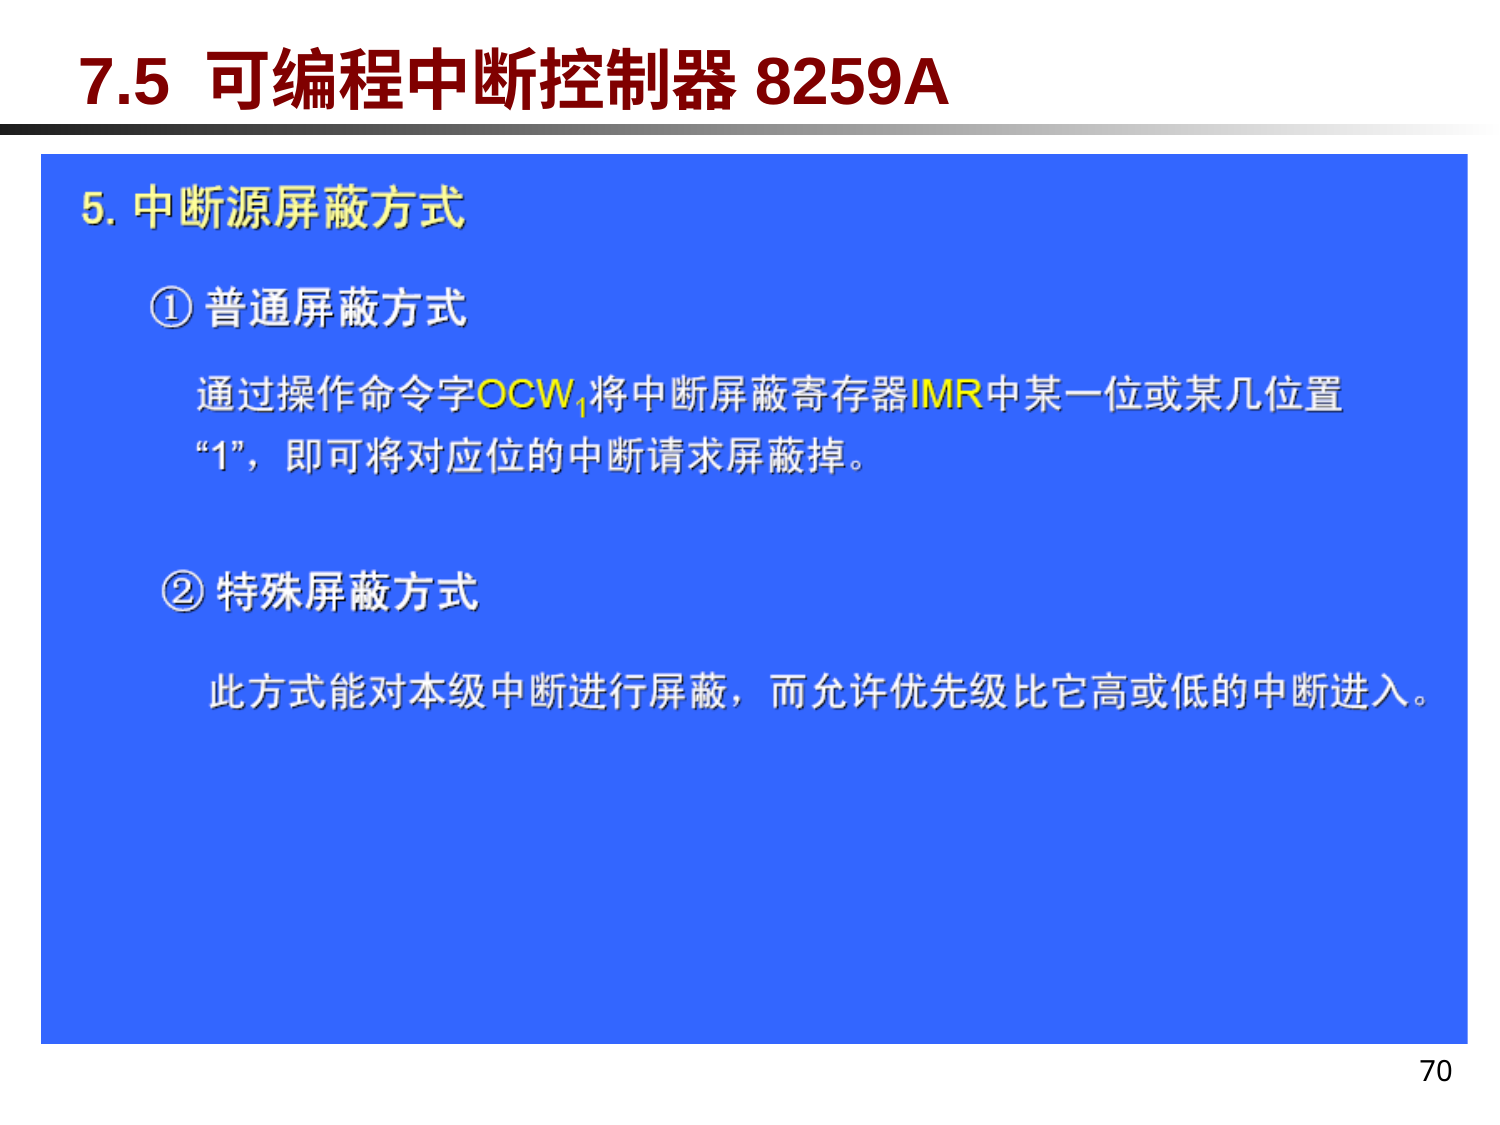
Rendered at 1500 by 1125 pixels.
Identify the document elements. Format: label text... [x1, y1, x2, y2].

title 7.5 可编程中断控制器8259A [62, 23, 1342, 126]
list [41, 154, 1468, 1044]
slide_number 70 [1154, 1044, 1468, 1100]
